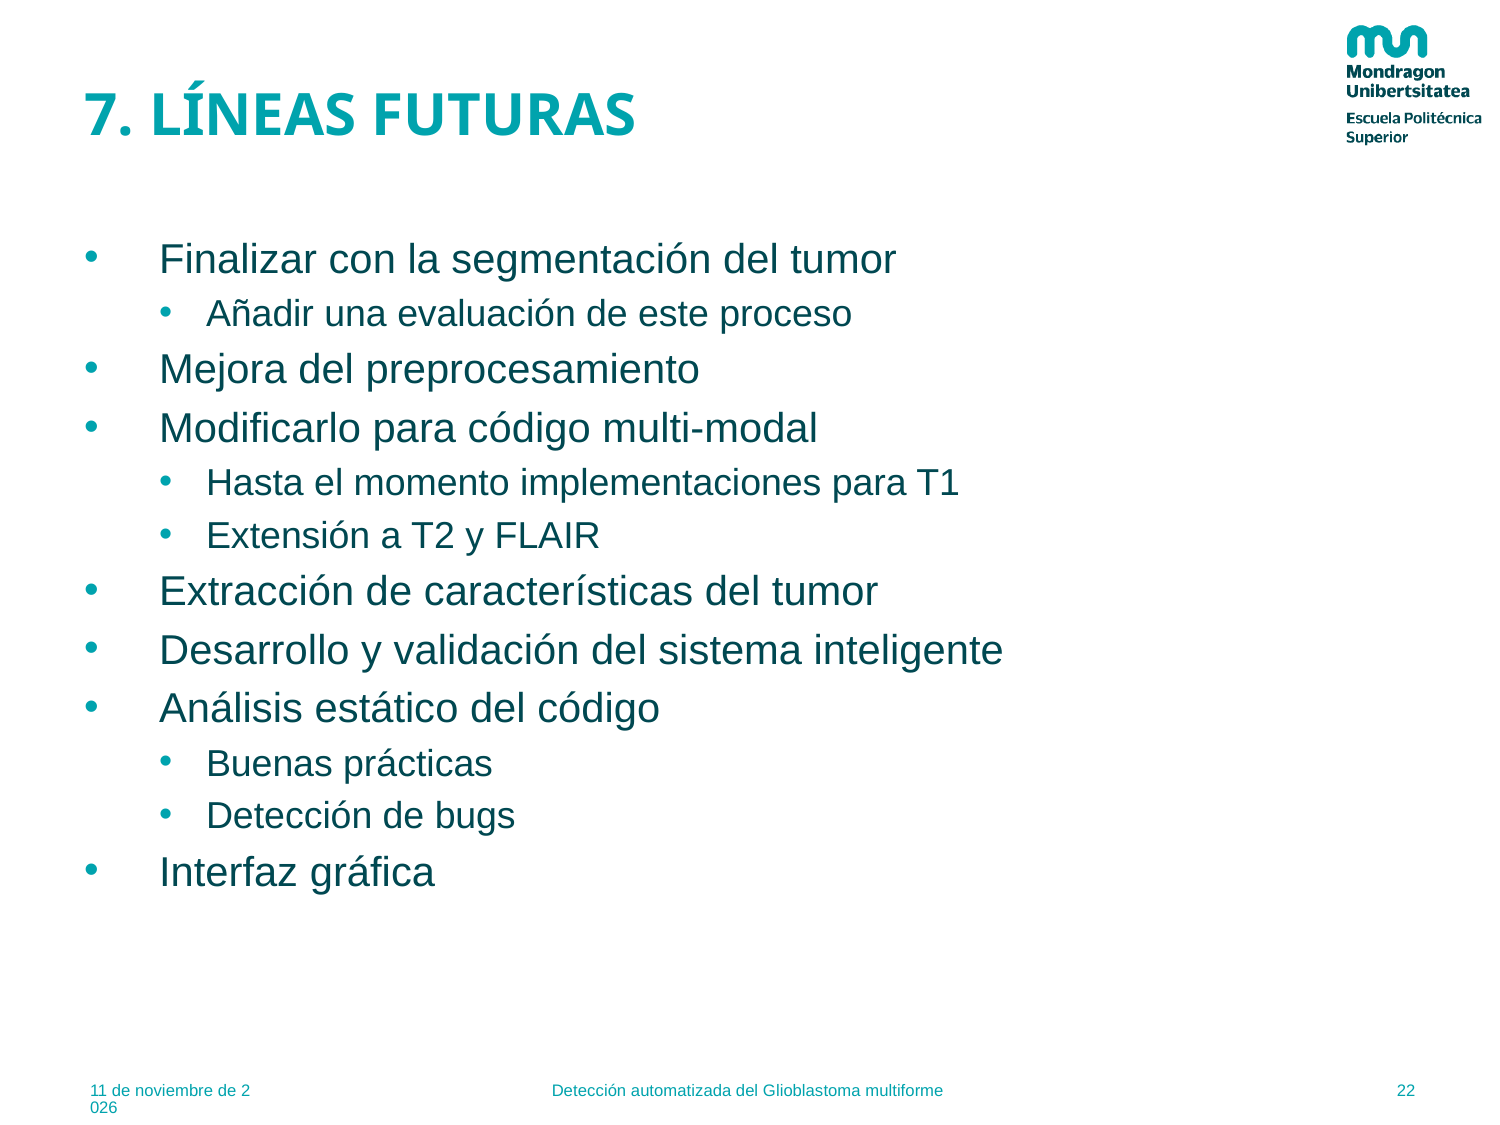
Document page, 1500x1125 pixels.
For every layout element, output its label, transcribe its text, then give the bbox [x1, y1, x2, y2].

footer Detección automatizada del Glioblastoma multiforme [356, 1059, 1140, 1120]
title 7. LÍNEAS FUTURAS [69, 77, 1327, 148]
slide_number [75, 1059, 269, 1120]
picture [1320, 0, 1500, 170]
list Finalizar con la segmentación del tumor Añadir una evaluación de este proceso Mejora del preprocesamiento Modificarlo para código multi-modal Hasta el momento implementaciones para T1 Extensión a T2 y FLAIR Extracción de características del tumor Desarrollo y validación del sistema inteligente Análisis estático del código Buenas prácticas Detección de bugs Interfaz gráfica [69, 223, 1327, 1019]
slide_number 22 [1238, 1059, 1431, 1120]
